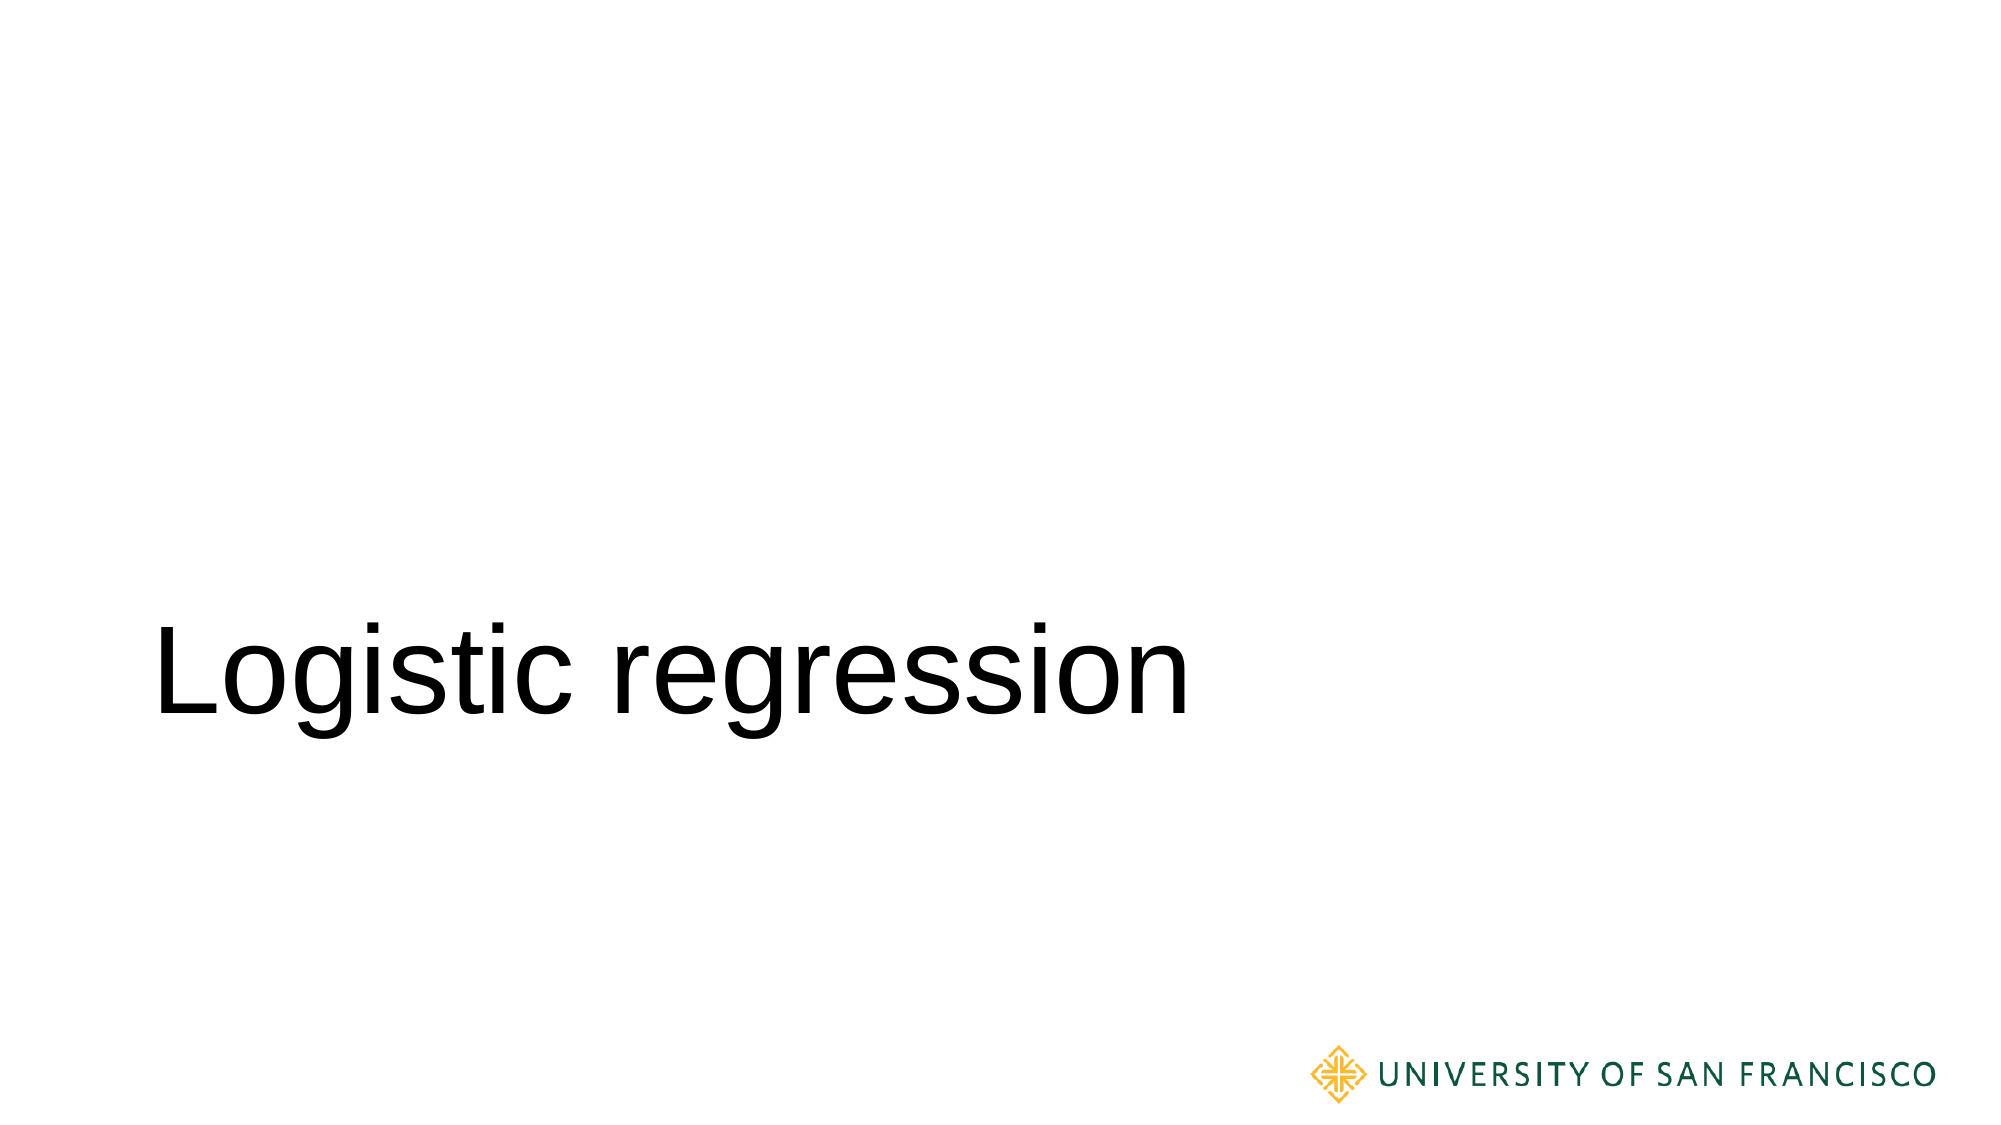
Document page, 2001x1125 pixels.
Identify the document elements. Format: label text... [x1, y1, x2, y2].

title Logistic regression [136, 280, 1862, 749]
